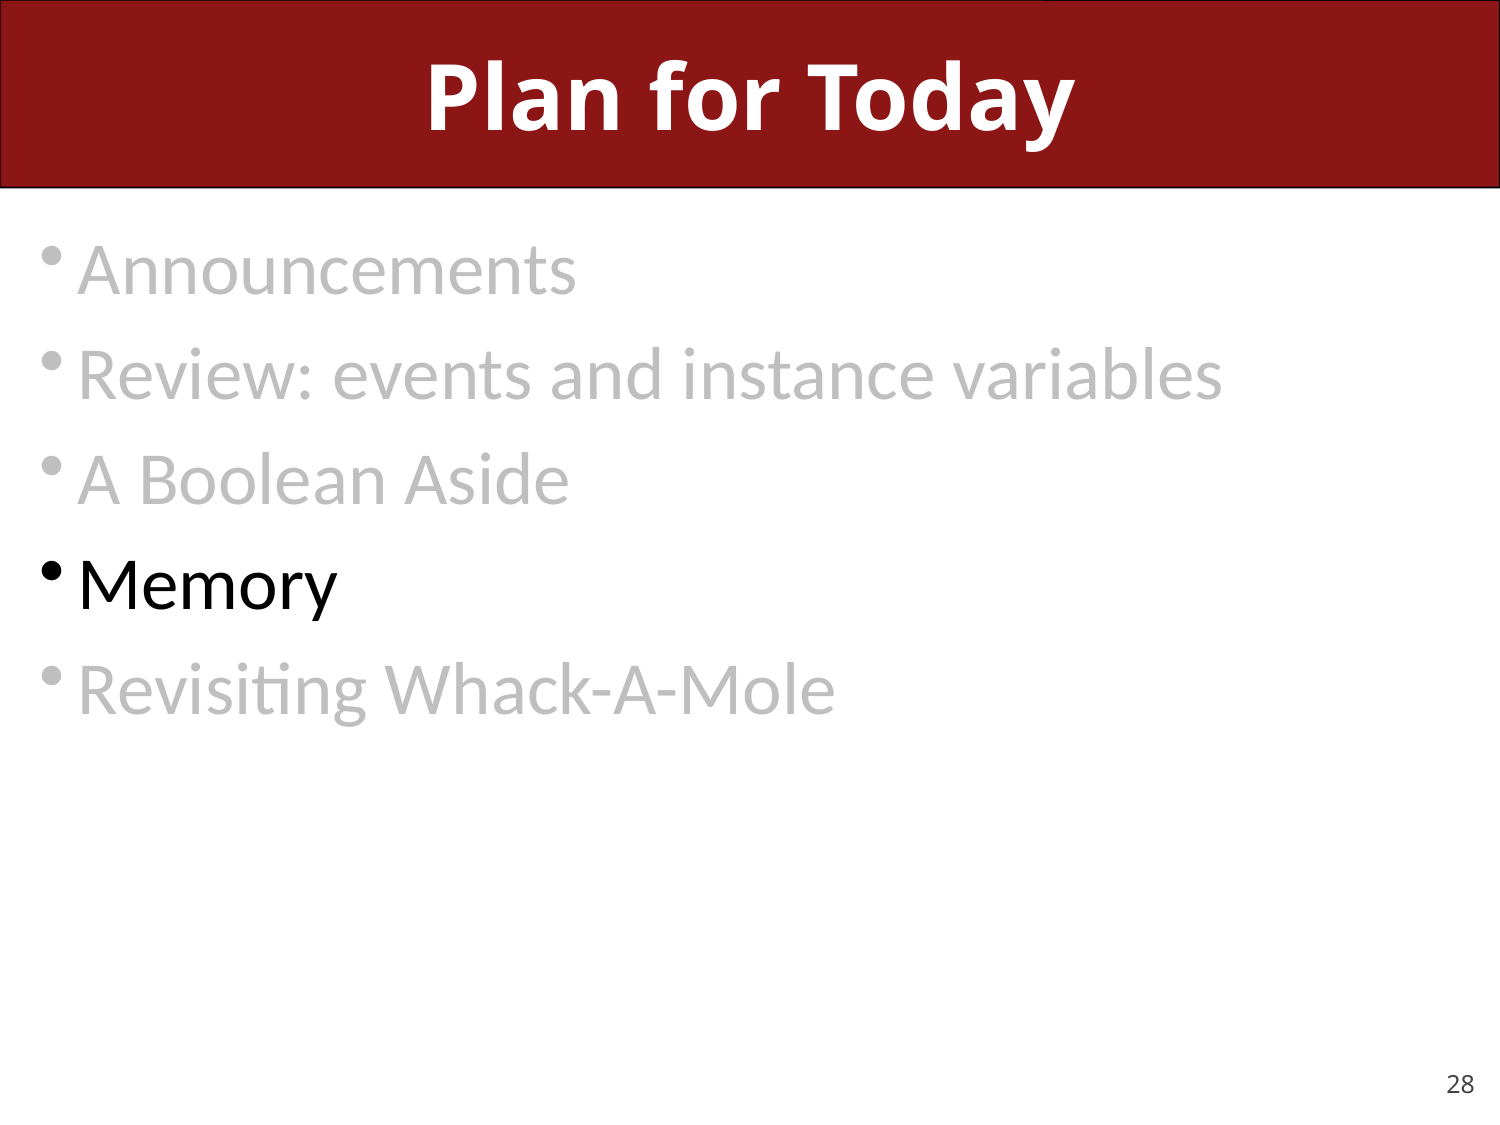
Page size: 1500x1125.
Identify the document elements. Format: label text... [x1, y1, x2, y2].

title Plan for Today [75, 0, 1425, 188]
list Announcements Review: events and instance variables A Boolean Aside Memory Revisiting Whack-A-Mole [24, 212, 1475, 1063]
